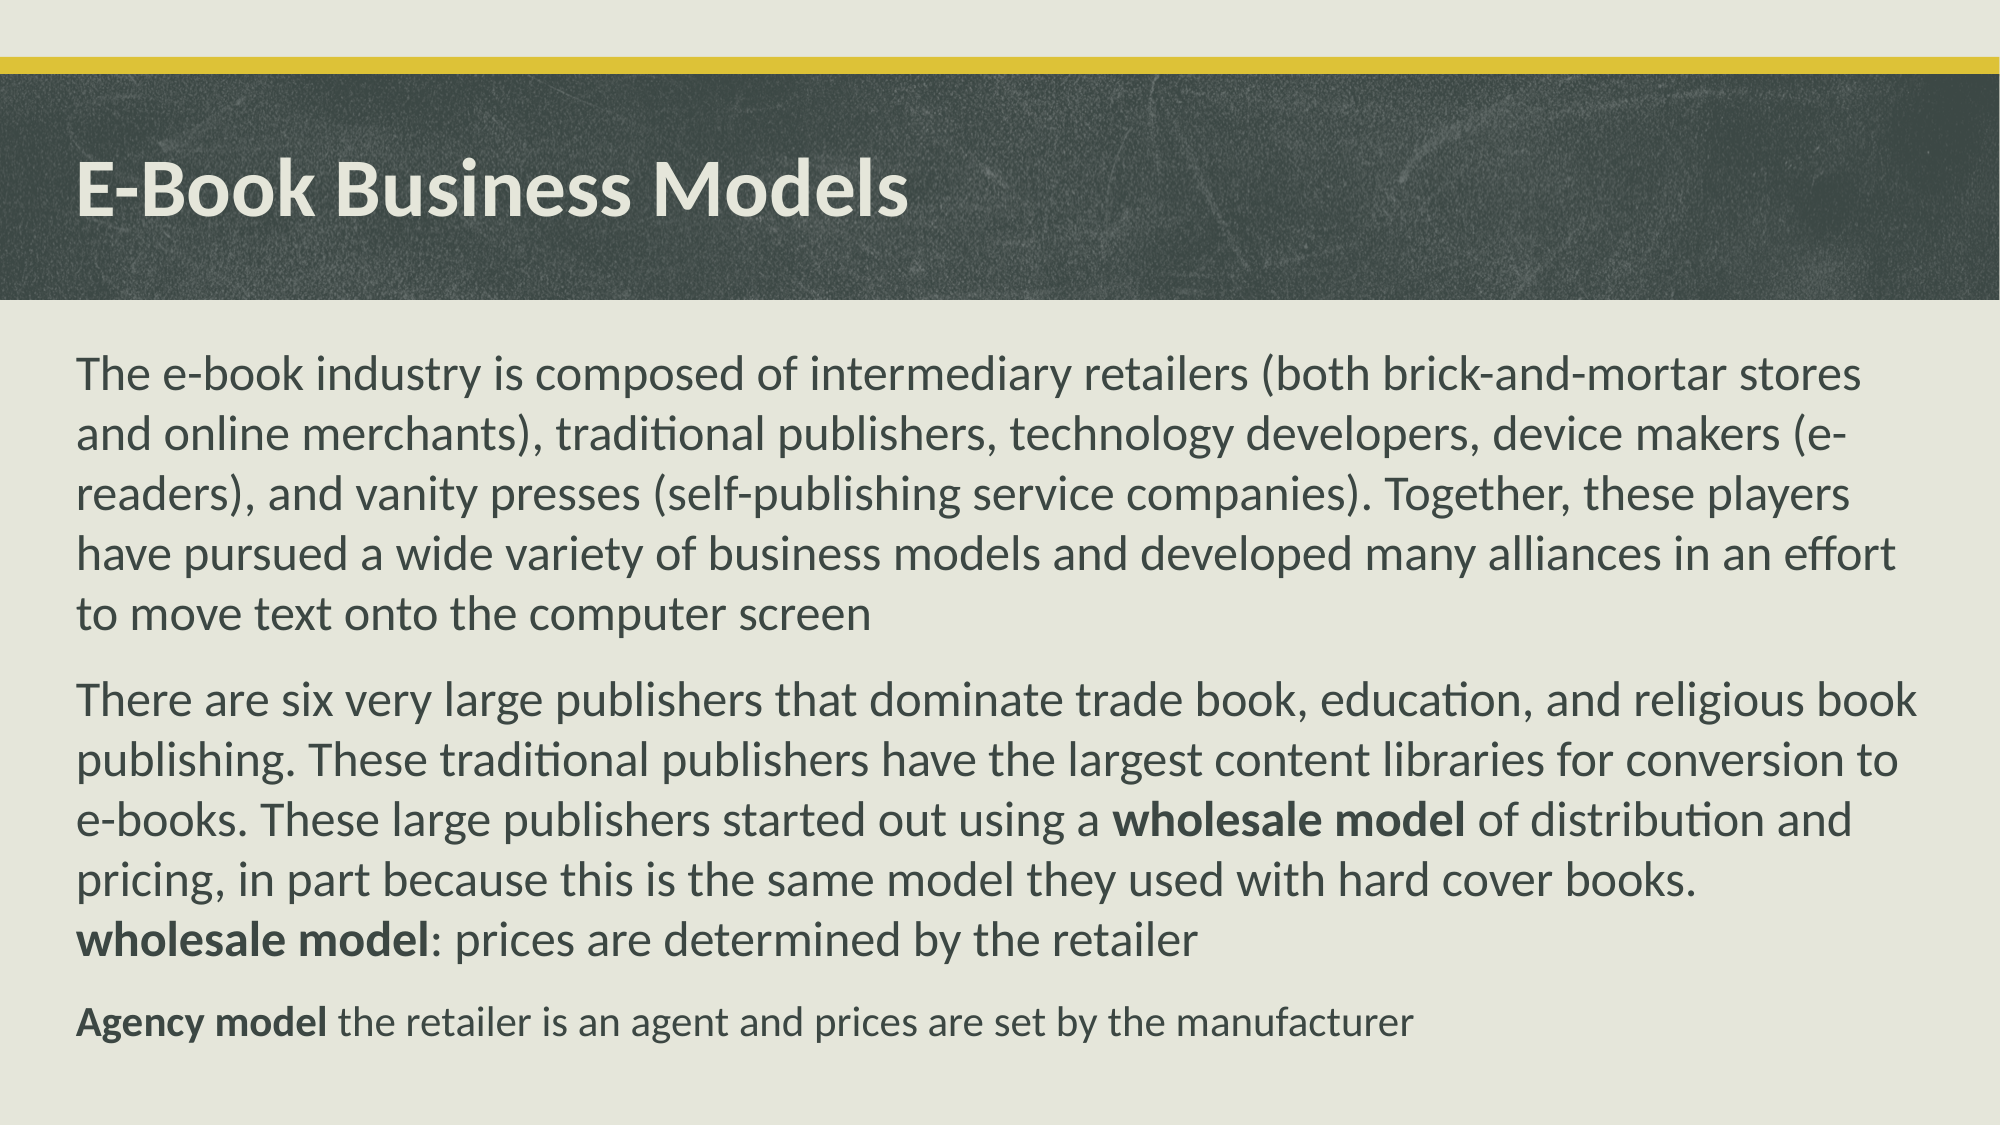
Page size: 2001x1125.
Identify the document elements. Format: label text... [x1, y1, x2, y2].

title E-Book Business Models [60, 76, 1950, 300]
list The e-book industry is composed of intermediary retailers (both brick-and-mortar stores and online merchants), traditional publishers, technology developers, device makers (e-readers), and vanity presses (self-publishing service companies). Together, these players have pursued a wide variety of business models and developed many alliances in an effort to move text onto the computer screen There are six very large publishers that dominate trade book, education, and religious book publishing. These traditional publishers have the largest content libraries for conversion to e-books. These large publishers started out using a wholesale model of distribution and pricing, in part because this is the same model they used with hard cover books. wholesale model: prices are determined by the retailer Agency model the retailer is an agent and prices are set by the manufacturer [60, 332, 1935, 1066]
picture [0, 74, 2000, 300]
